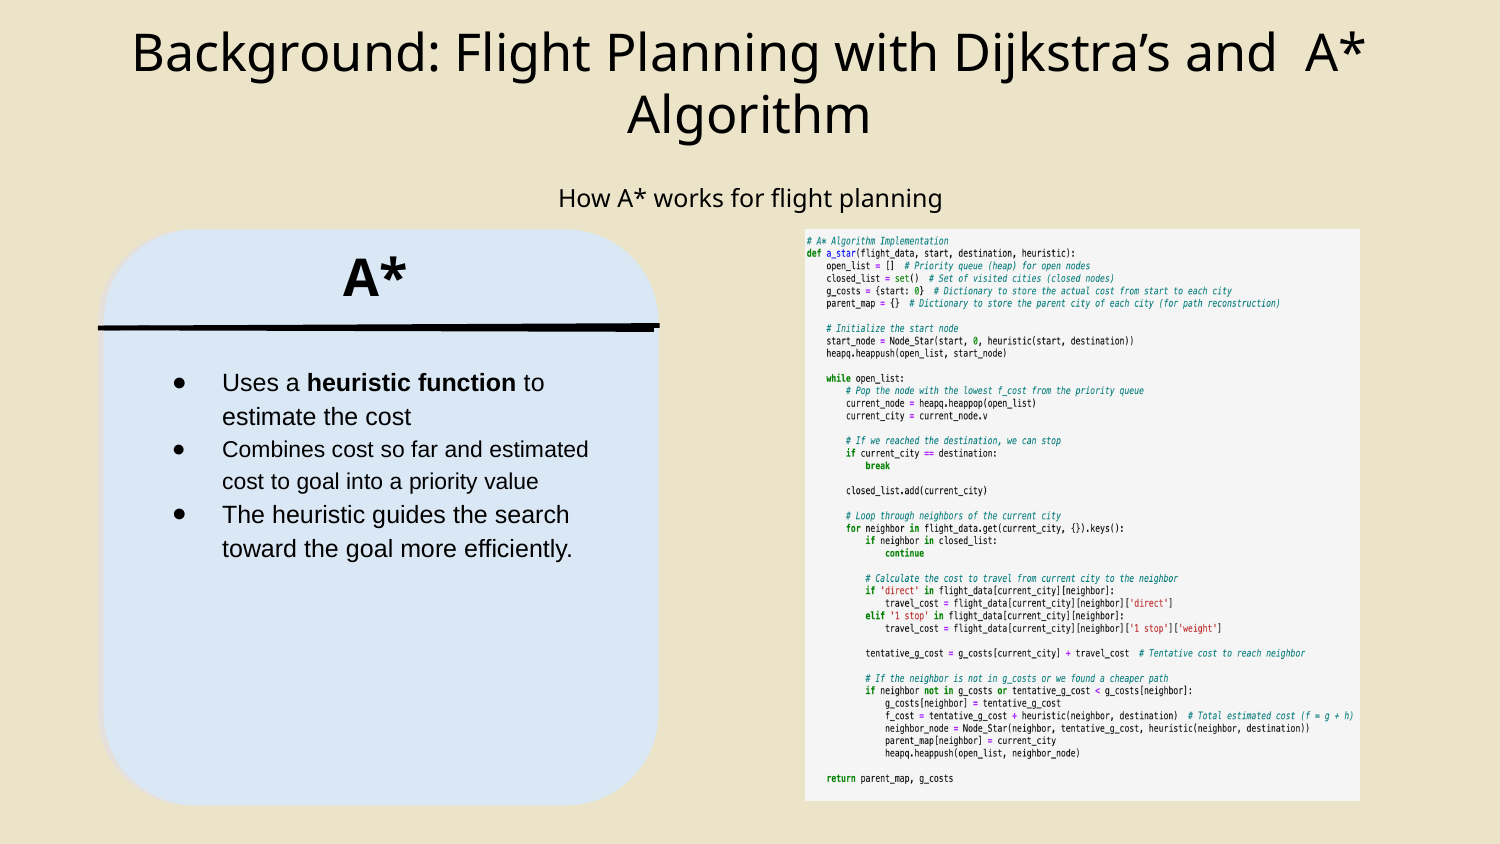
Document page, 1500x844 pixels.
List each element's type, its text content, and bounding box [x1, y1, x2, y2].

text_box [97, 229, 660, 806]
text_box How A* works for flight planning [396, 167, 1104, 263]
title Background: Flight Planning with Dijkstra’s and A* Algorithm [75, 72, 1425, 159]
picture [804, 229, 1361, 801]
